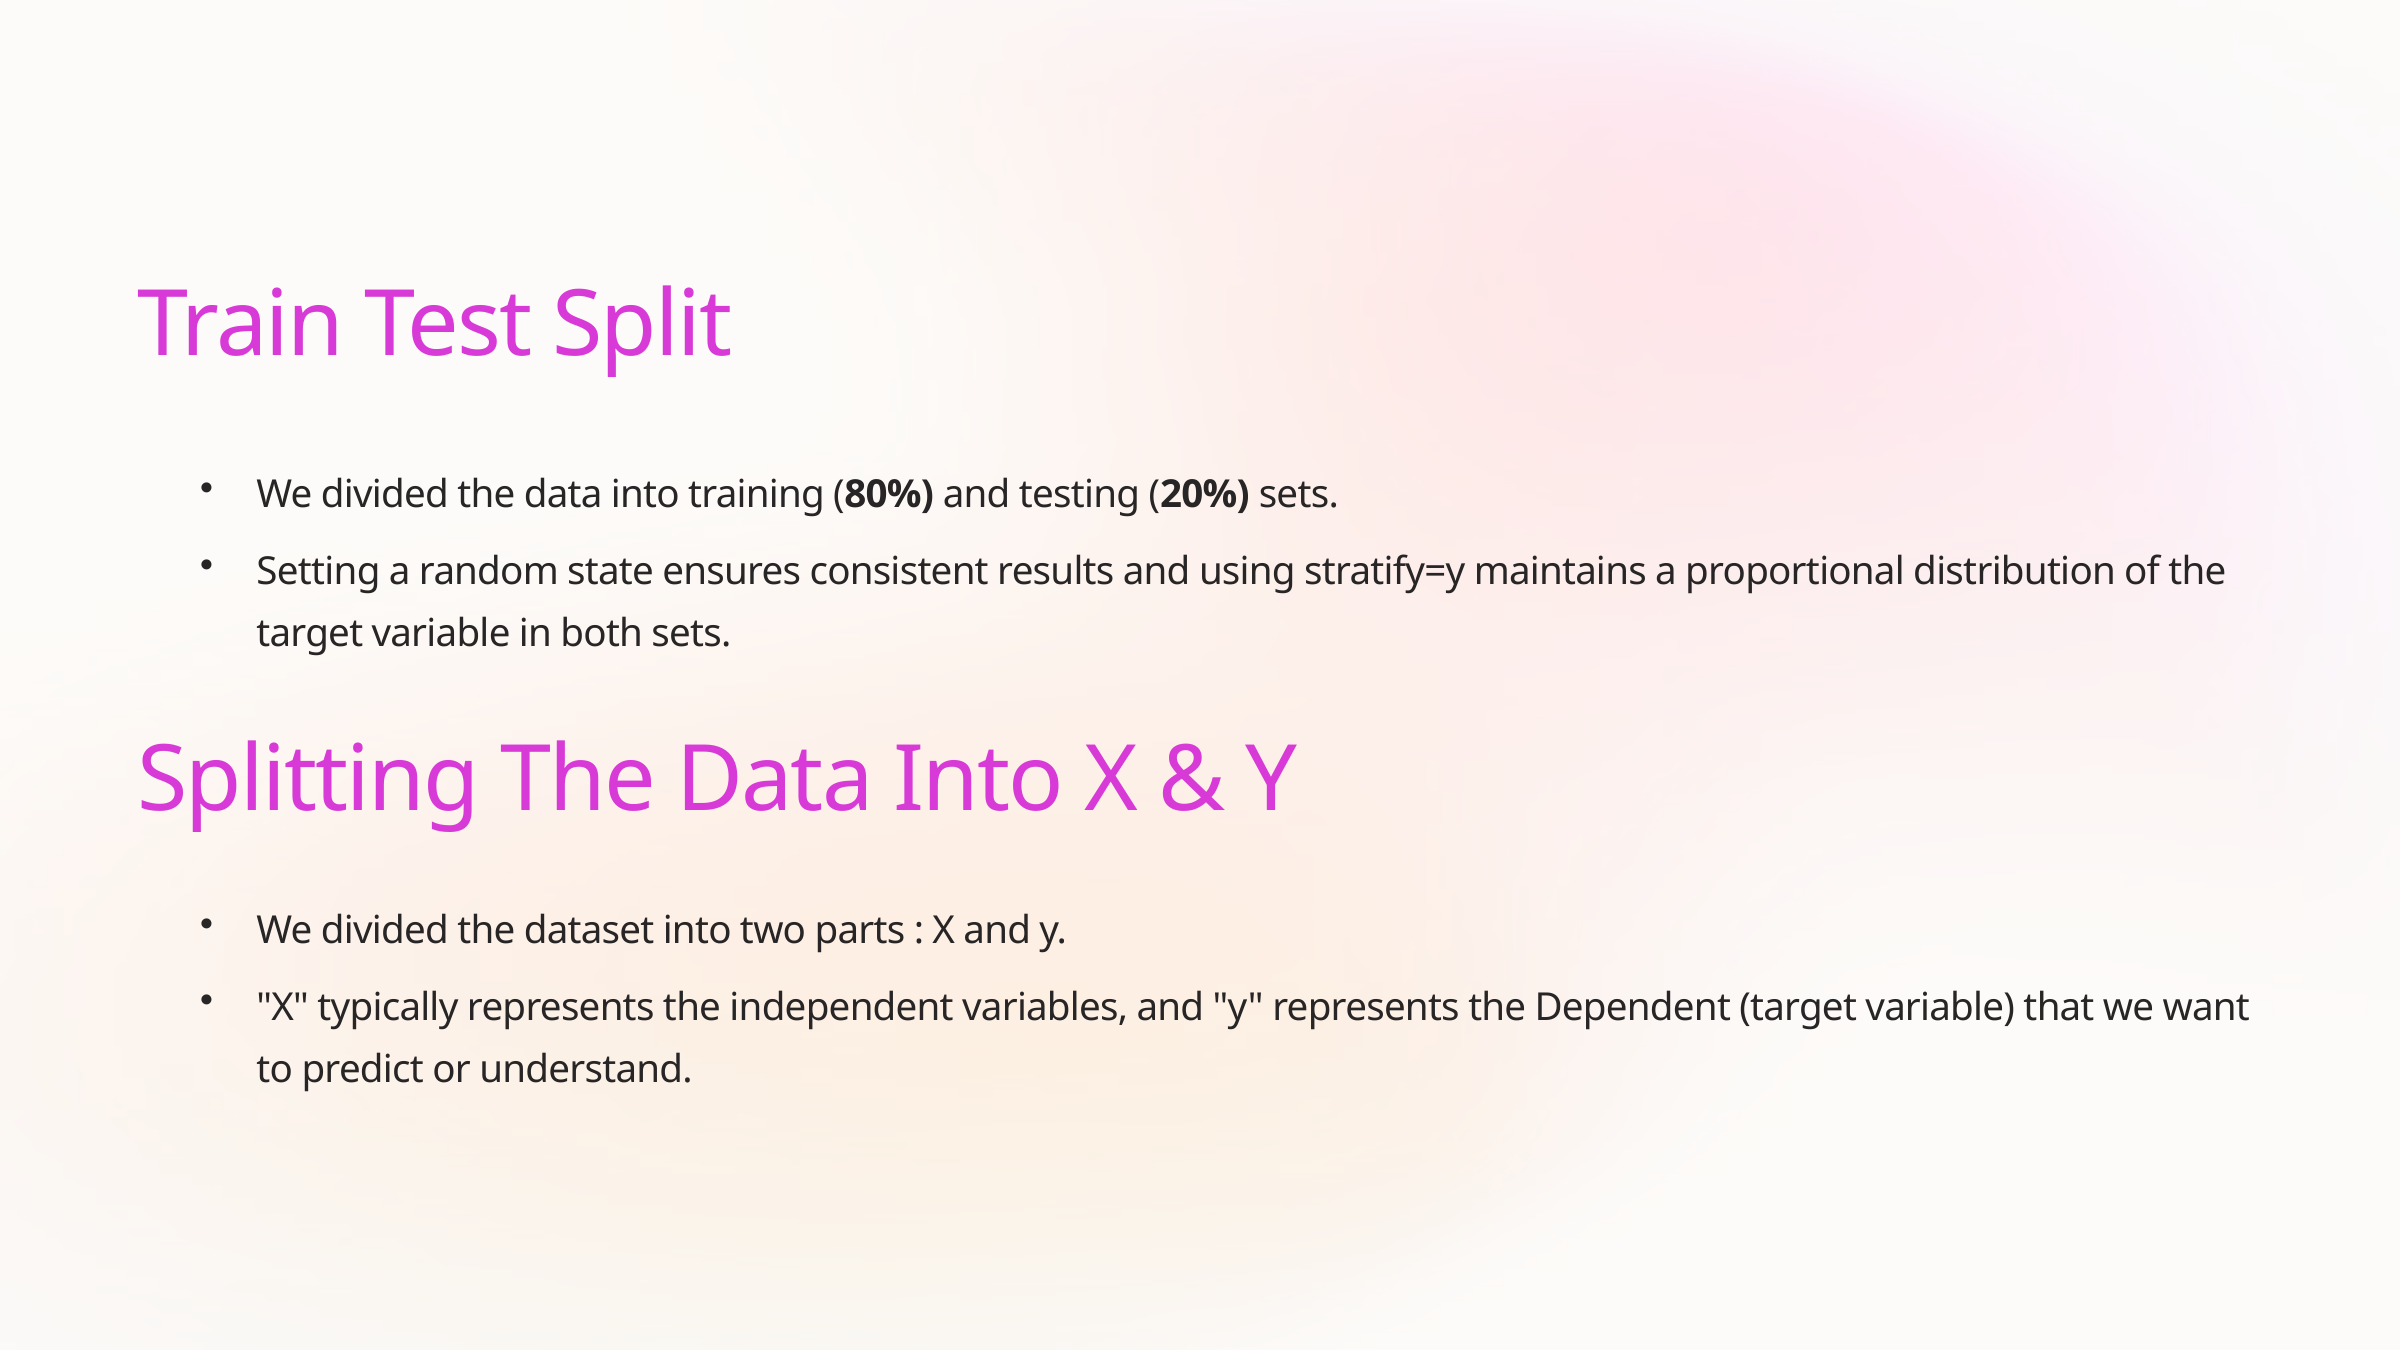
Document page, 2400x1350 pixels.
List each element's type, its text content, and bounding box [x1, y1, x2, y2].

text_box "X" typically represents the independent variables, and "y" represents the Dependent (target variable) that we want to predict or understand. [200, 965, 2263, 1091]
text_box Splitting The Data Into X & Y [137, 714, 1273, 830]
text_box We divided the dataset into two parts : X and y. [200, 888, 2263, 952]
text_box Train Test Split [137, 259, 1062, 375]
text_box Setting a random state ensures consistent results and using stratify=y maintains a proportional distribution of the target variable in both sets. [200, 529, 2263, 656]
text_box We divided the data into training (80%) and testing (20%) sets. [200, 453, 2263, 516]
